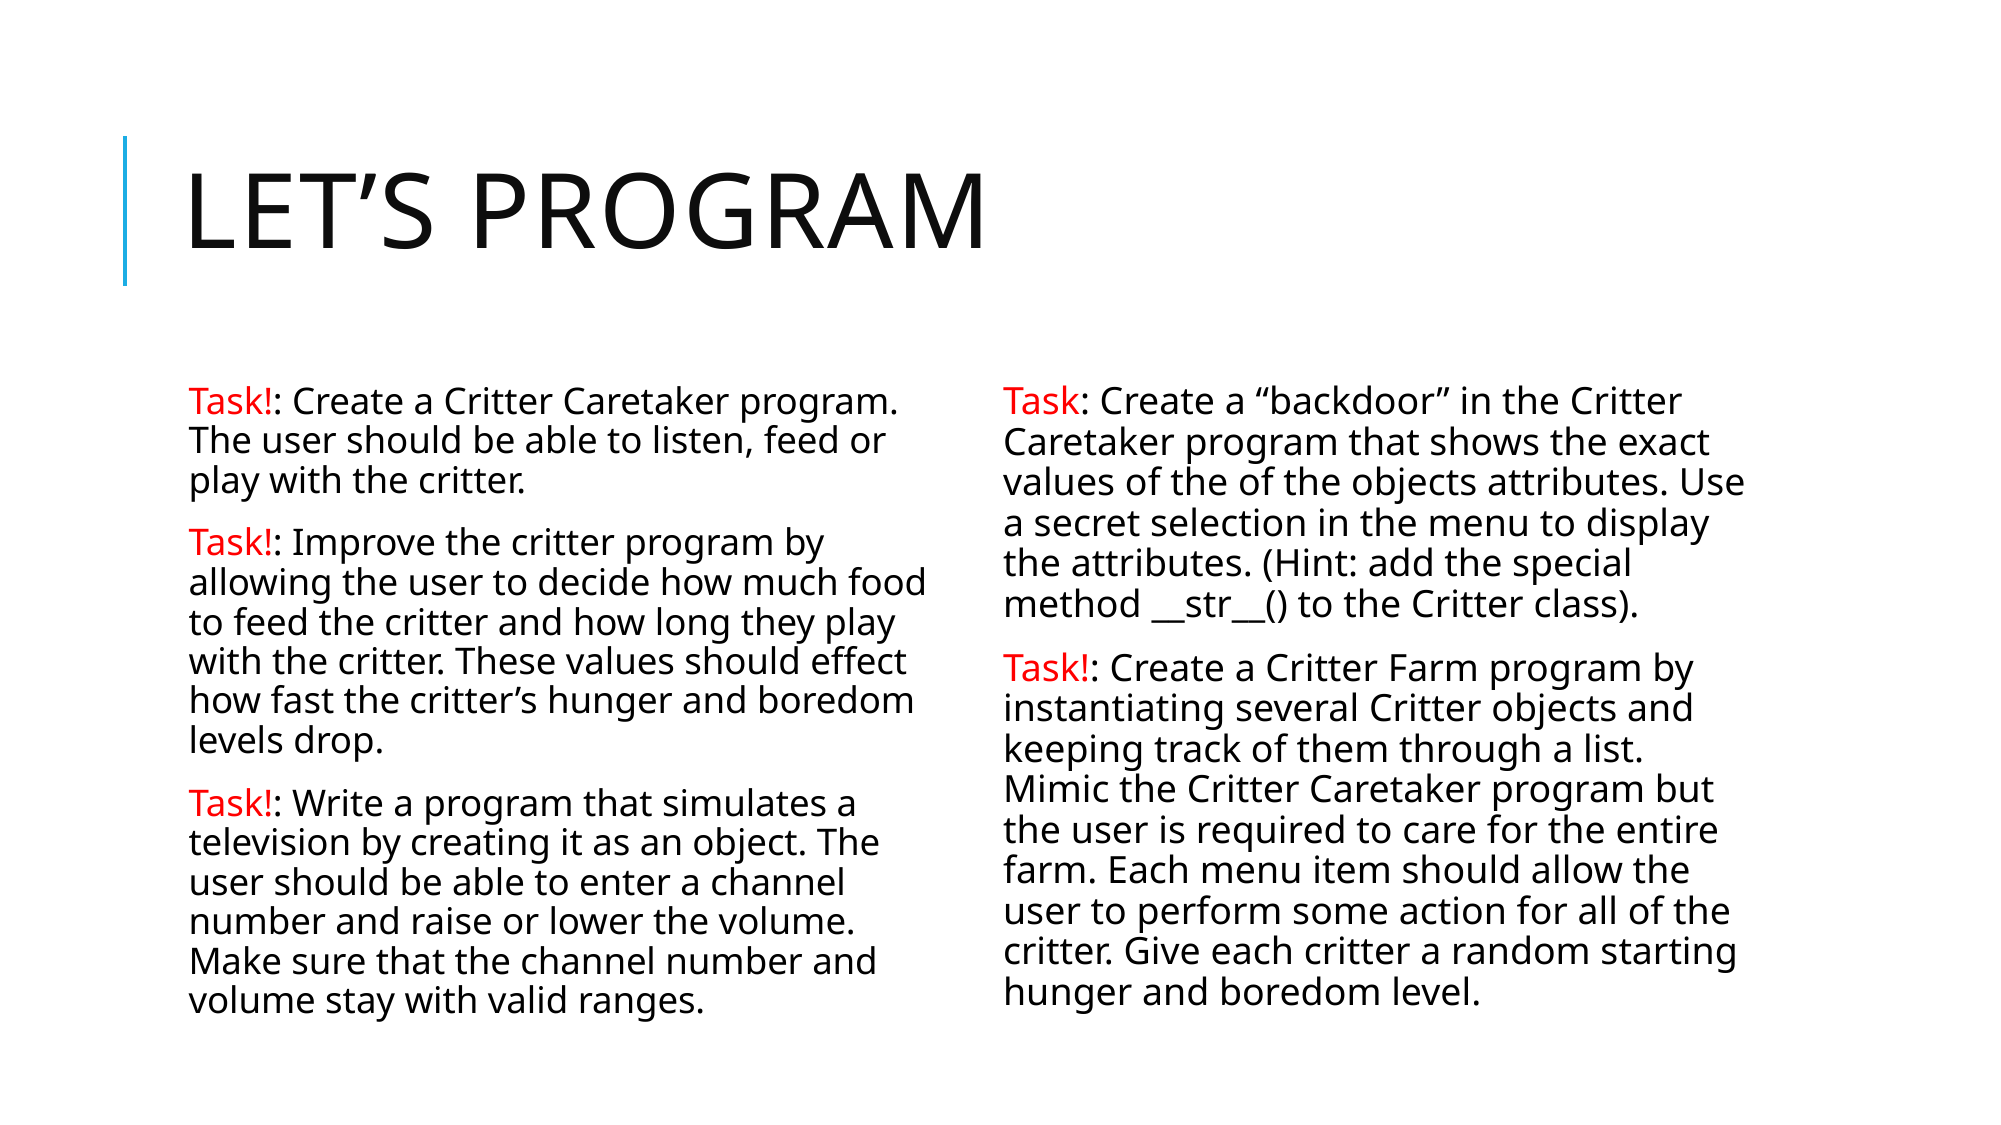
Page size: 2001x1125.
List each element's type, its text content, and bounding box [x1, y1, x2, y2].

title Let’s program [168, 96, 1763, 342]
list Task!: Create a Critter Caretaker program. The user should be able to listen, feed or play with the critter. Task!: Improve the critter program by allowing the user to decide how much food to feed the critter and how long they play with the critter. These values should effect how fast the critter’s hunger and boredom levels drop. Task!: Write a program that simulates a television by creating it as an object. The user should be able to enter a channel number and raise or lower the volume. Make sure that the channel number and volume stay with valid ranges. [168, 375, 948, 1035]
list Task: Create a “backdoor” in the Critter Caretaker program that shows the exact values of the of the objects attributes. Use a secret selection in the menu to display the attributes. (Hint: add the special method __str__() to the Critter class). Task!: Create a Critter Farm program by instantiating several Critter objects and keeping track of them through a list. Mimic the Critter Caretaker program but the user is required to care for the entire farm. Each menu item should allow the user to perform some action for all of the critter. Give each critter a random starting hunger and boredom level. [982, 375, 1763, 1035]
